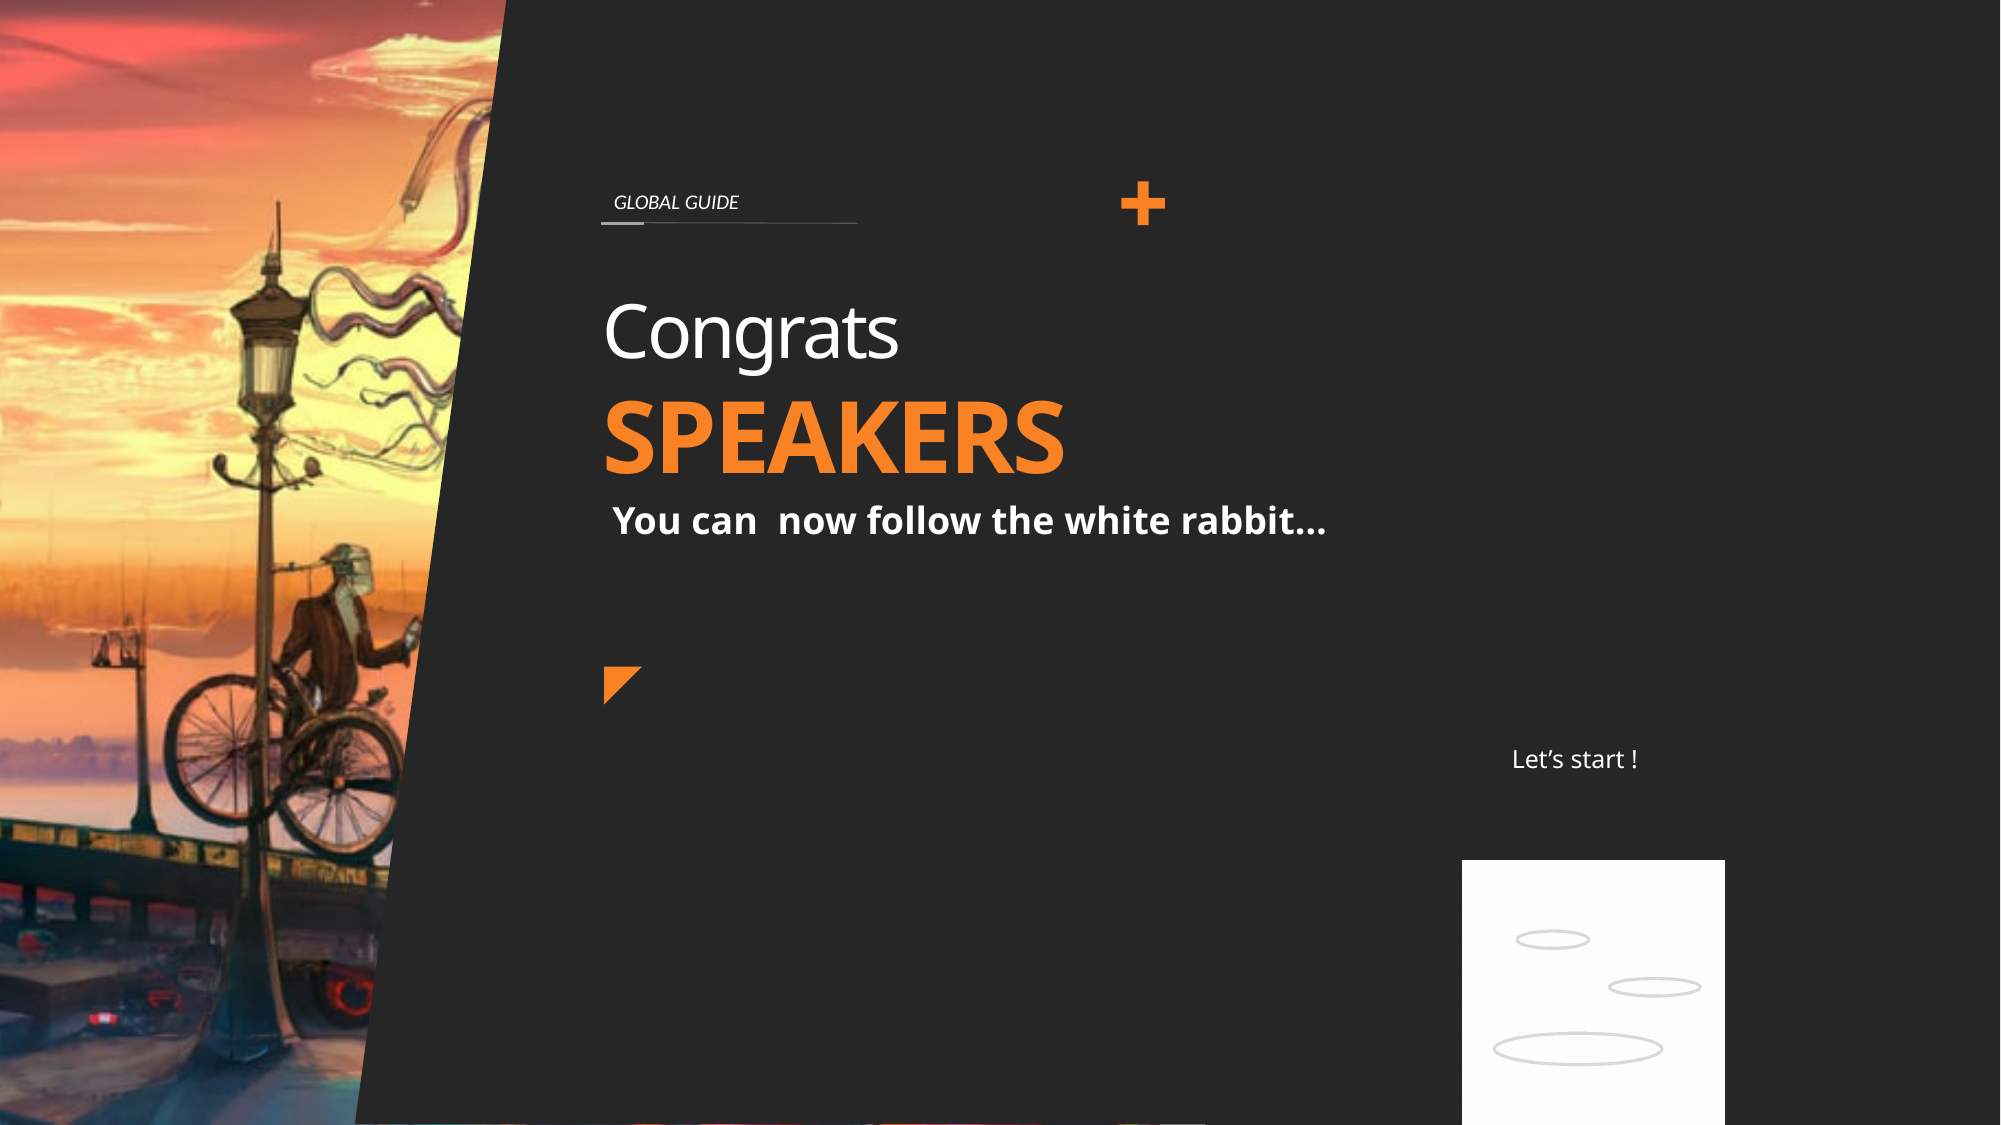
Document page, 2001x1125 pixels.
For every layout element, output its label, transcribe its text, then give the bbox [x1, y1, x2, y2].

text_box You can now follow the white rabbit… [597, 489, 1599, 550]
text_box [1120, 180, 1166, 226]
picture [0, 0, 506, 1125]
text_box [602, 665, 645, 708]
text_box Congrats SPEAKERS [588, 275, 1348, 501]
text_box GLOBAL GUIDE [598, 181, 755, 222]
text_box Let’s start ! [1497, 706, 1654, 841]
picture [1462, 860, 1725, 1125]
